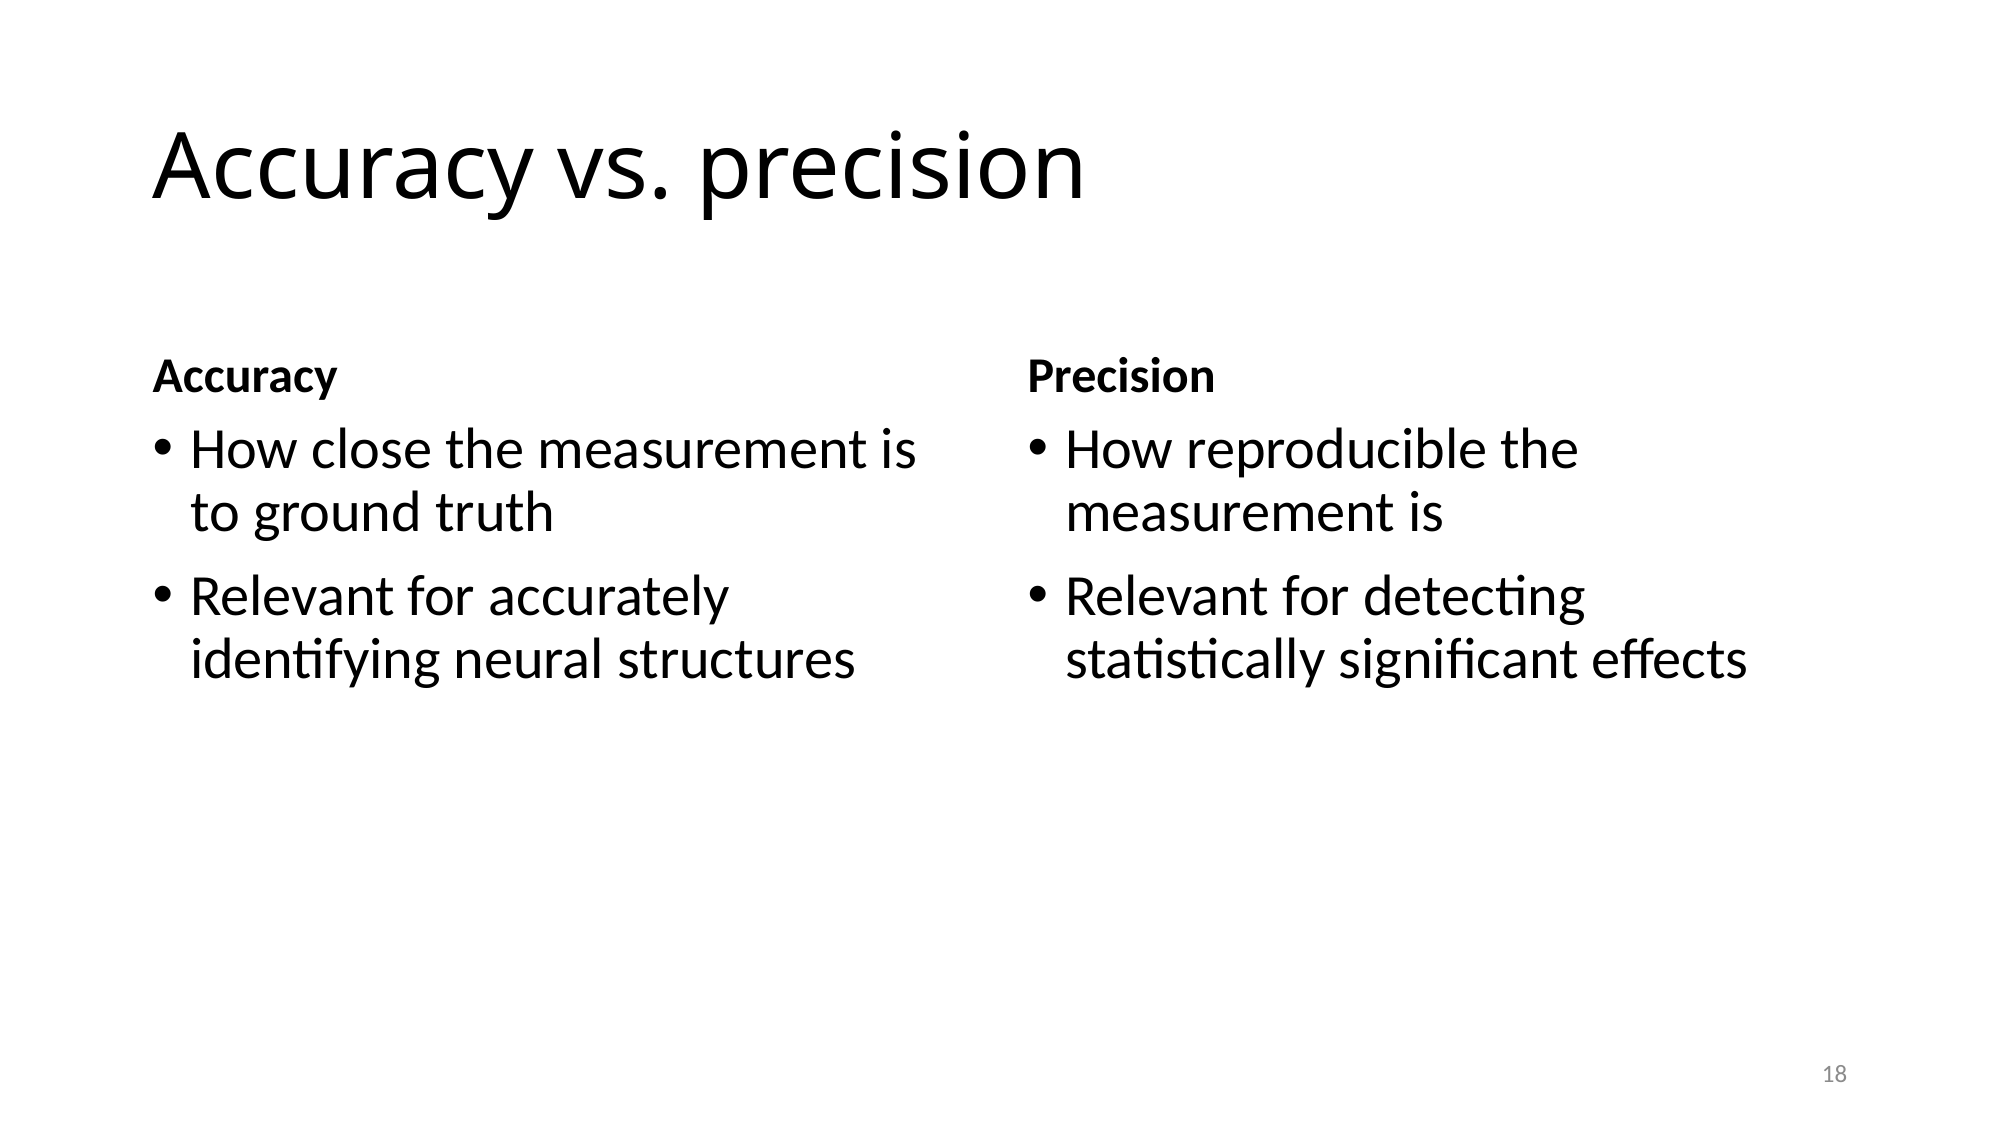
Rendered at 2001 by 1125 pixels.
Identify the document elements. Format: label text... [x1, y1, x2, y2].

list How reproducible the measurement is Relevant for detecting statistically significant effects [1012, 410, 1863, 1016]
list Precision [1012, 275, 1863, 410]
list How close the measurement is to ground truth Relevant for accurately identifying neural structures [137, 410, 984, 1016]
title Accuracy vs. precision [137, 59, 1863, 278]
slide_number 18 [1412, 1042, 1863, 1103]
list Accuracy [137, 275, 984, 410]
